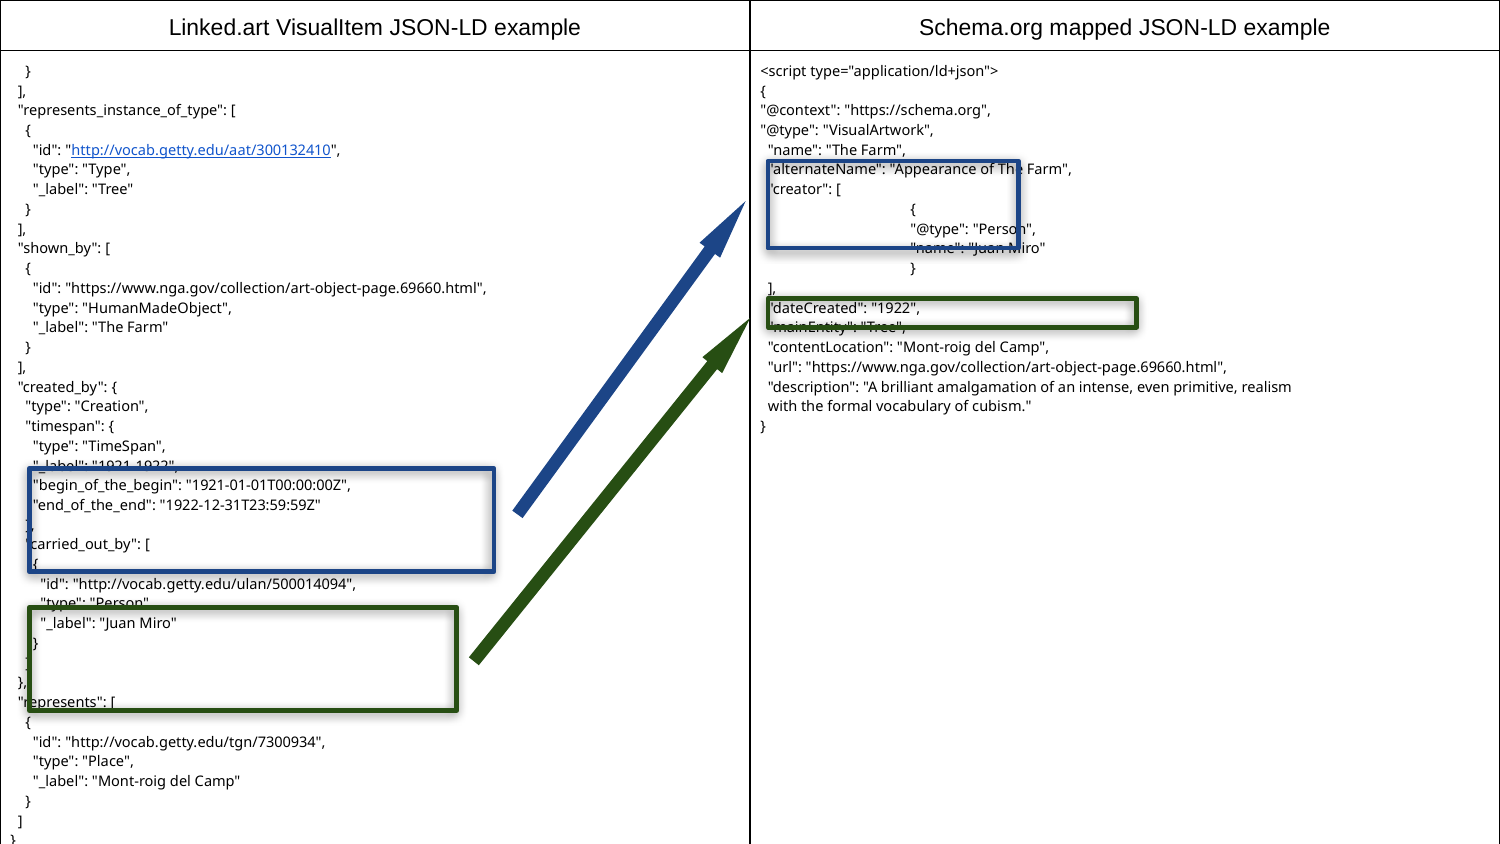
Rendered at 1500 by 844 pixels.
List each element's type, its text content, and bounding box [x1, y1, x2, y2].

text_box [767, 160, 1019, 249]
table_cell } ], "represents_instance_of_type": [ { "id": "http://vocab.getty.edu/aat/300132410", "type": "Type", "_label": "Tree" } ], "shown_by": [ { "id": "https://www.nga.gov/collection/art-object-page.69660.html", "type": "HumanMadeObject", "_label": "The Farm" } ], "created_by": { "type": "Creation", "timespan": { "type": "TimeSpan", "_label": "1921-1922", "begin_of_the_begin": "1921-01-01T00:00:00Z", "end_of_the_end": "1922-12-31T23:59:59Z" }, "carried_out_by": [ { "id": "http://vocab.getty.edu/ulan/500014094", "type": "Person", "_label": "Juan Miro" } ] }, "represents": [ { "id": "http://vocab.getty.edu/tgn/7300934", "type": "Place", "_label": "Mont-roig del Camp" } ] } [1, 51, 749, 844]
text_box [512, 201, 746, 519]
text_box [468, 317, 751, 666]
text_box [768, 298, 1137, 328]
table_header Schema.org mapped JSON-LD example [751, 1, 1499, 50]
table_cell <script type="application/ld+json"> { "@context": "https://schema.org", "@type": "VisualArtwork", "name": "The Farm", "alternateName": "Appearance of The Farm", "creator": [ { "@type": "Person", "name": "Juan Miro" } ], "dateCreated": "1922", "mainEntity": "Tree", "contentLocation": "Mont-roig del Camp", "url": "https://www.nga.gov/collection/art-object-page.69660.html", "description": "A brilliant amalgamation of an intense, even primitive, realism with the formal vocabulary of cubism." } [751, 51, 1499, 844]
text_box [29, 607, 457, 711]
table_header Linked.art VisualItem JSON-LD example [1, 1, 749, 50]
text_box [29, 468, 494, 572]
